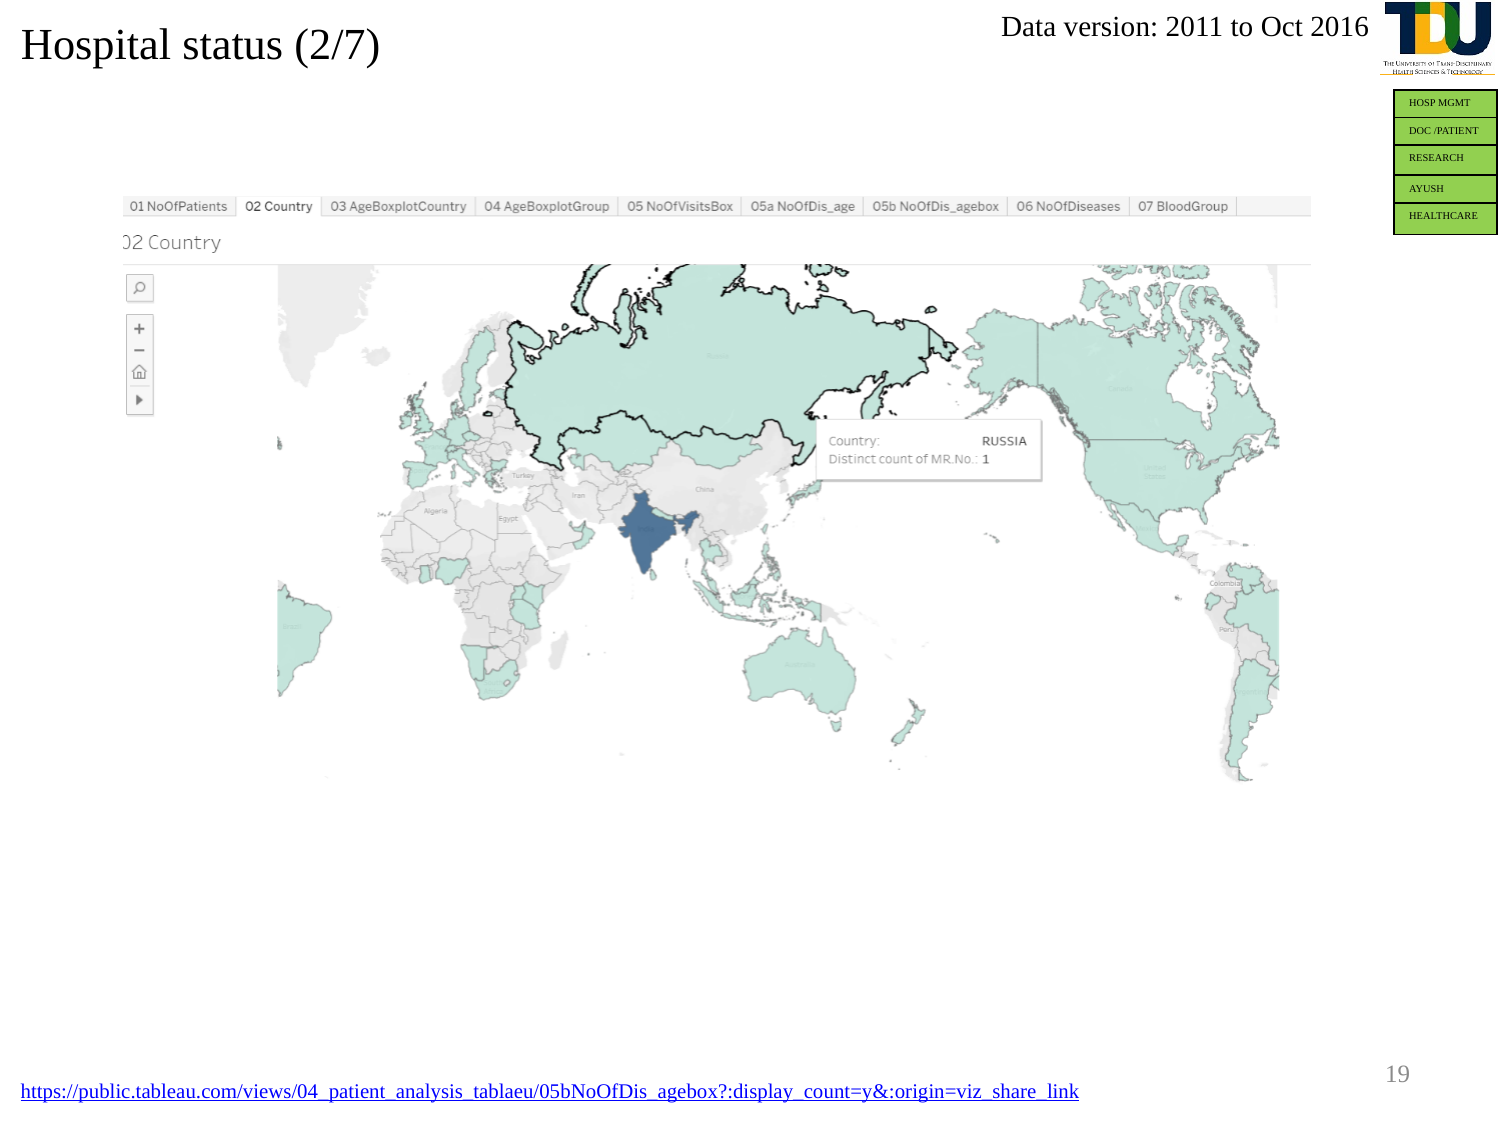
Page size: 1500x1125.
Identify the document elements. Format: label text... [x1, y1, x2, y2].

text_box https://public.tableau.com/views/04_patient_analysis_tablaeu/05bNoOfDis_agebox?:display_count=y&:origin=viz_share_link [5, 1070, 1117, 1111]
table_cell HEALTHCARE [1395, 204, 1496, 234]
table_cell DOC /PATIENT [1395, 118, 1496, 144]
table_cell AYUSH [1395, 176, 1496, 202]
table_header HOSP MGMT [1395, 91, 1496, 117]
slide_number 19 [1074, 1042, 1425, 1103]
picture [123, 195, 1311, 795]
table_cell RESEARCH [1395, 146, 1496, 174]
text_box Hospital status (2/7) [5, 7, 467, 76]
text_box Data version: 2011 to Oct 2016 [986, 0, 1388, 50]
picture [1376, 0, 1495, 75]
